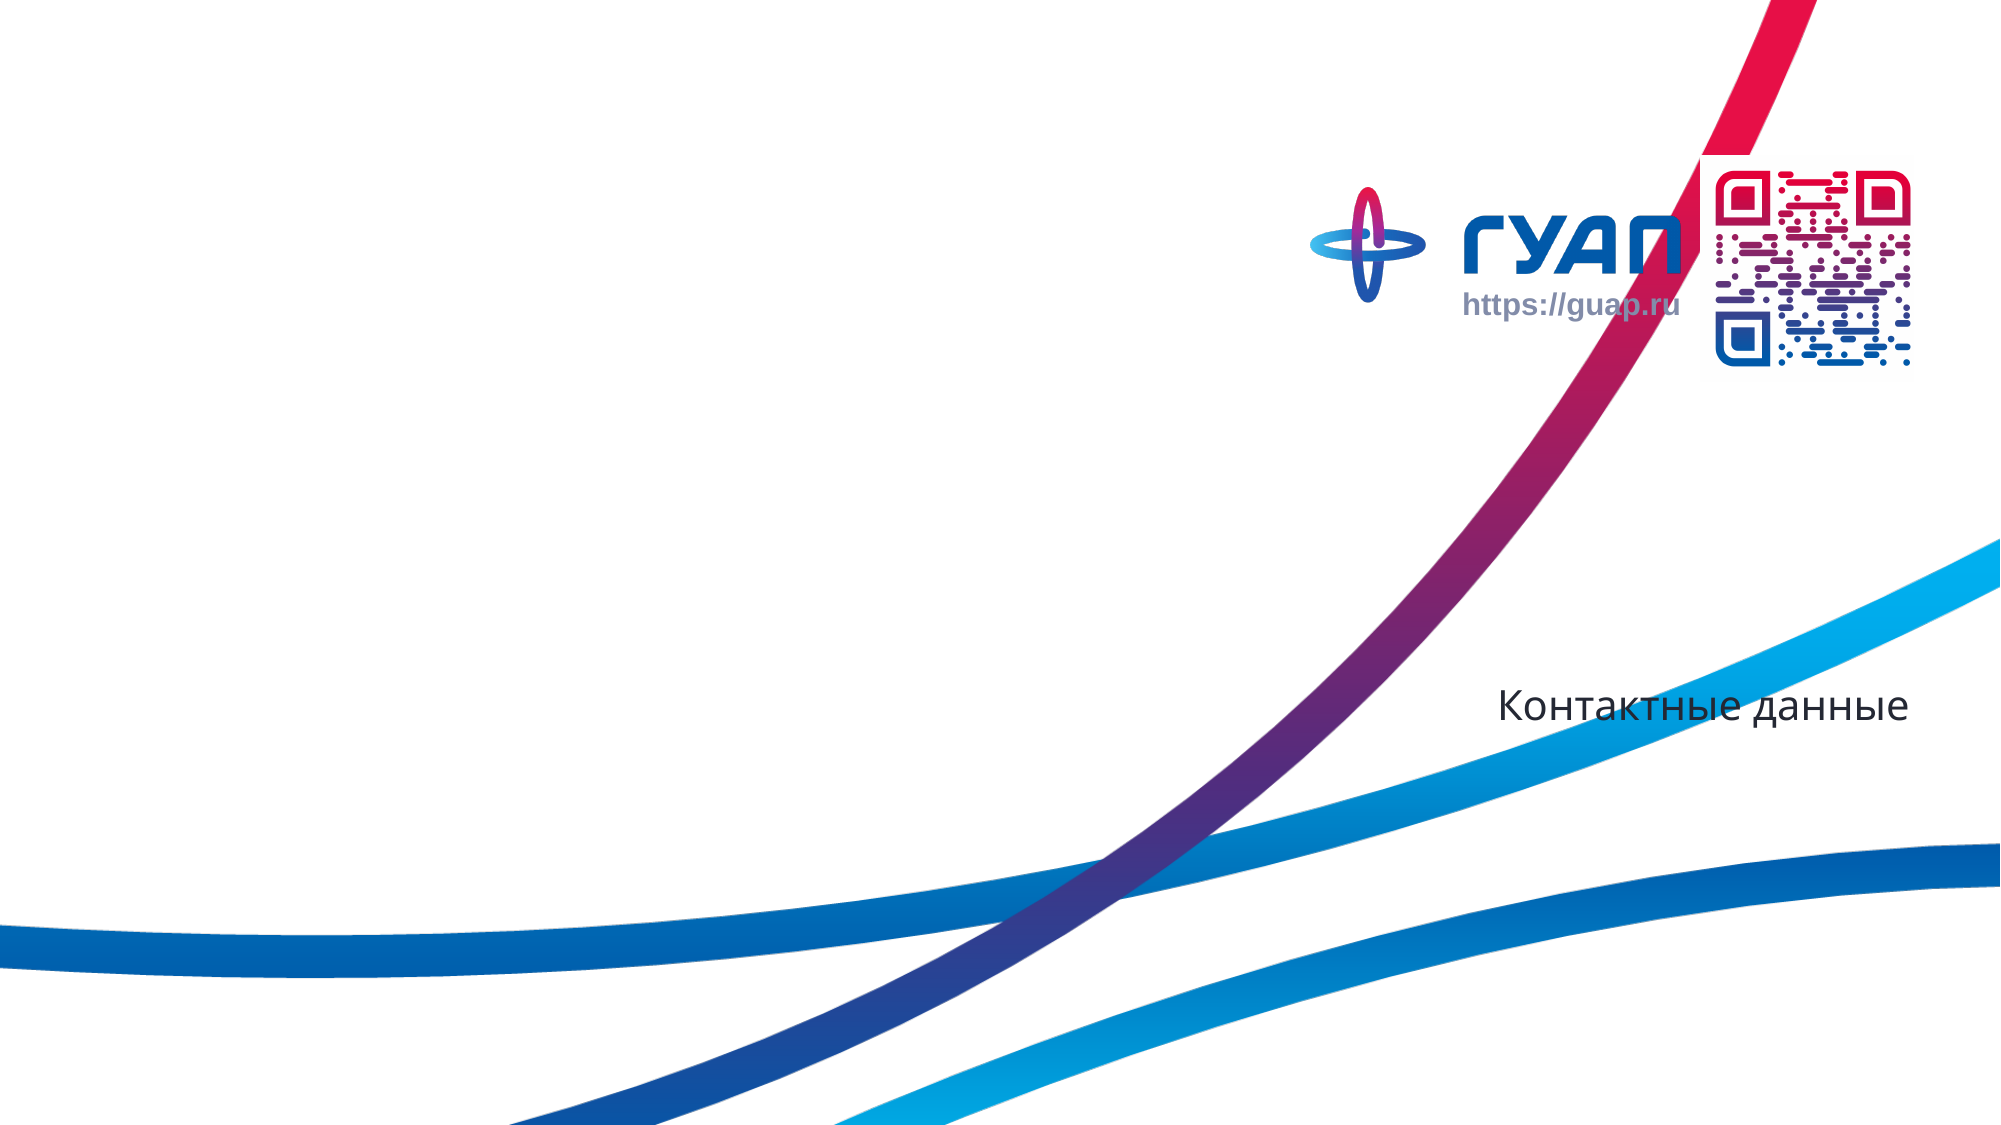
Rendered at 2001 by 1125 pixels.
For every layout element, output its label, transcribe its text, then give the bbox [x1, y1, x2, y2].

picture [0, 0, 2000, 1125]
list Контактные данные [1059, 537, 1910, 865]
